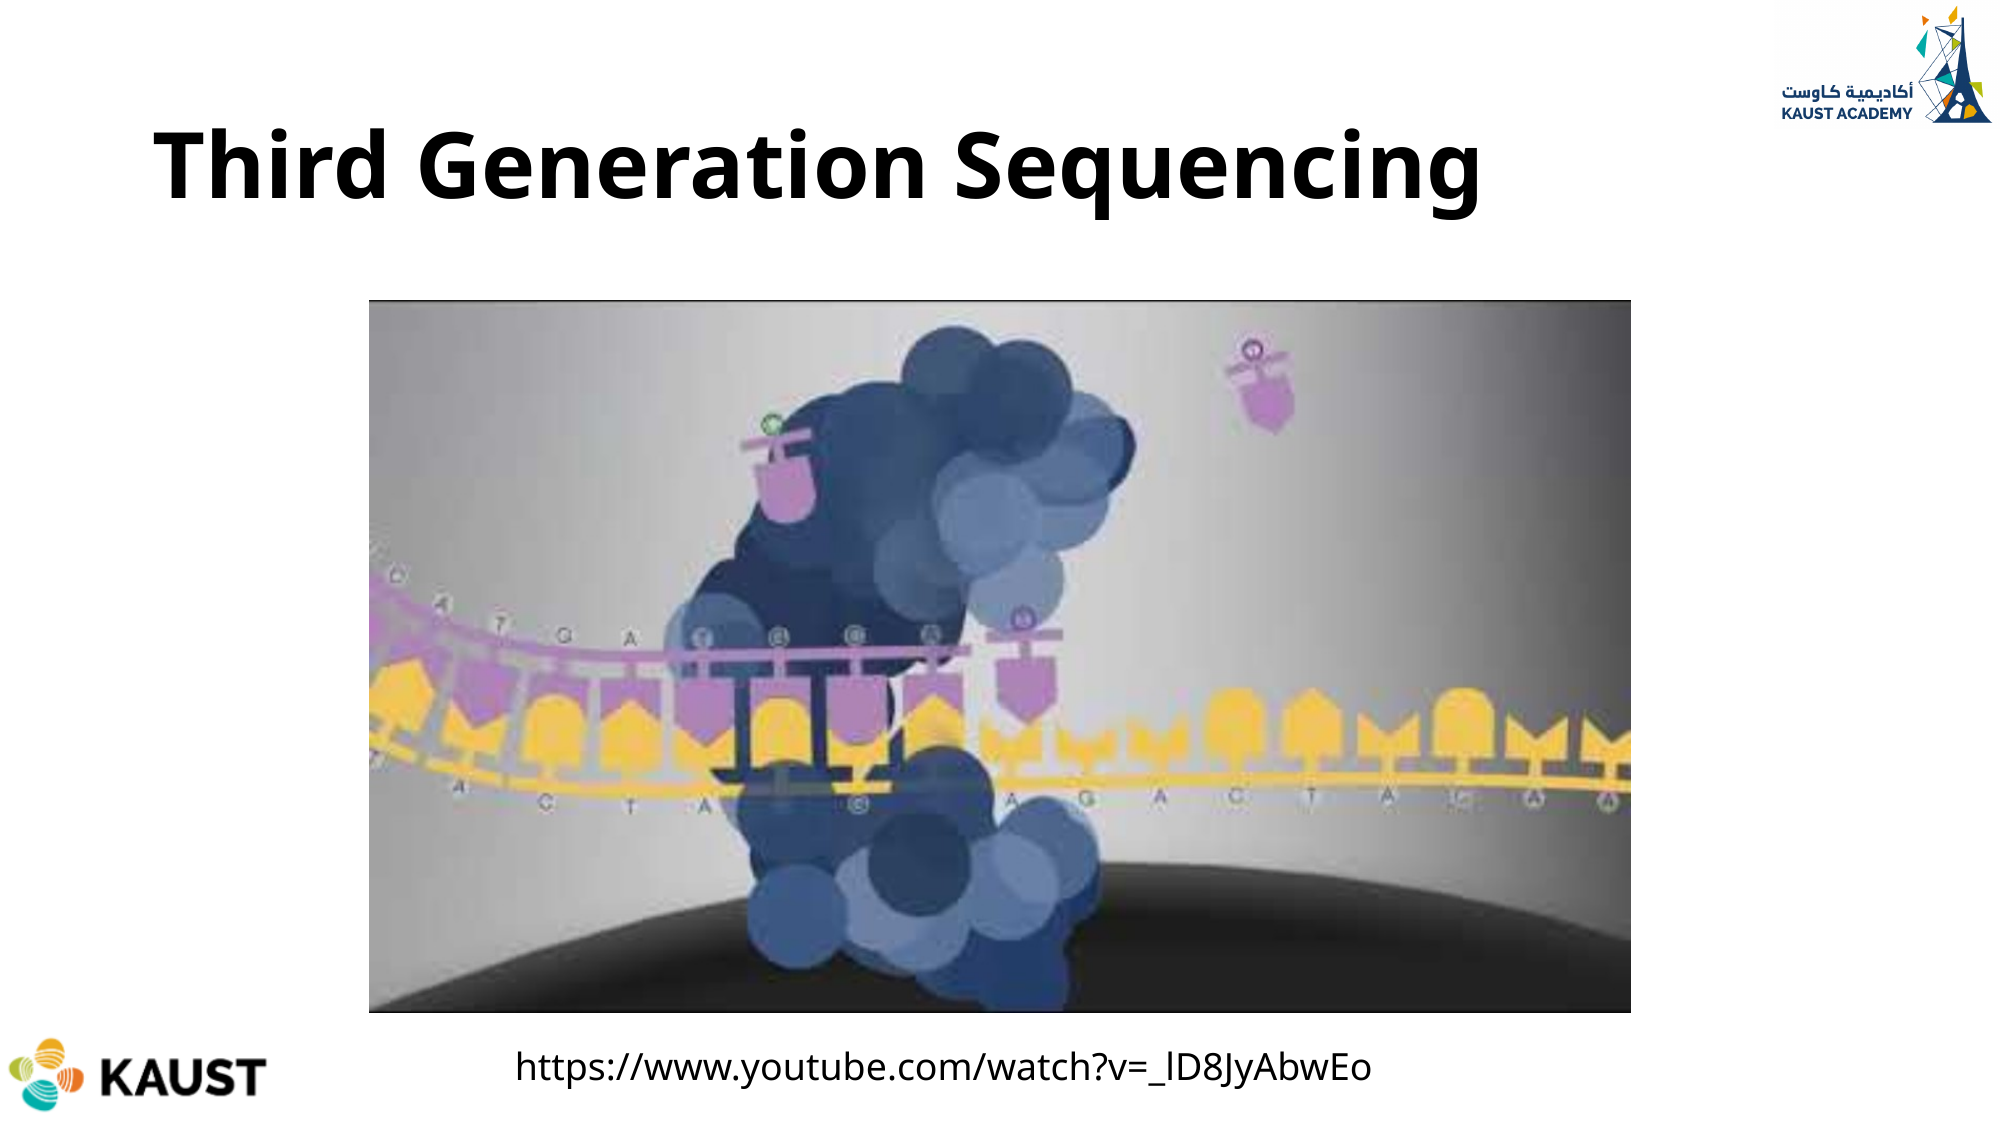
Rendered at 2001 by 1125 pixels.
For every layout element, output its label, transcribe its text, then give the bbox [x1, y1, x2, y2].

picture [1774, 0, 2000, 129]
text_box Third Generation Sequencing [137, 59, 1863, 278]
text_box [367, 298, 1633, 1014]
text_box https://www.youtube.com/watch?v=_lD8JyAbwEo [500, 1035, 1500, 1096]
picture [1, 1028, 277, 1123]
